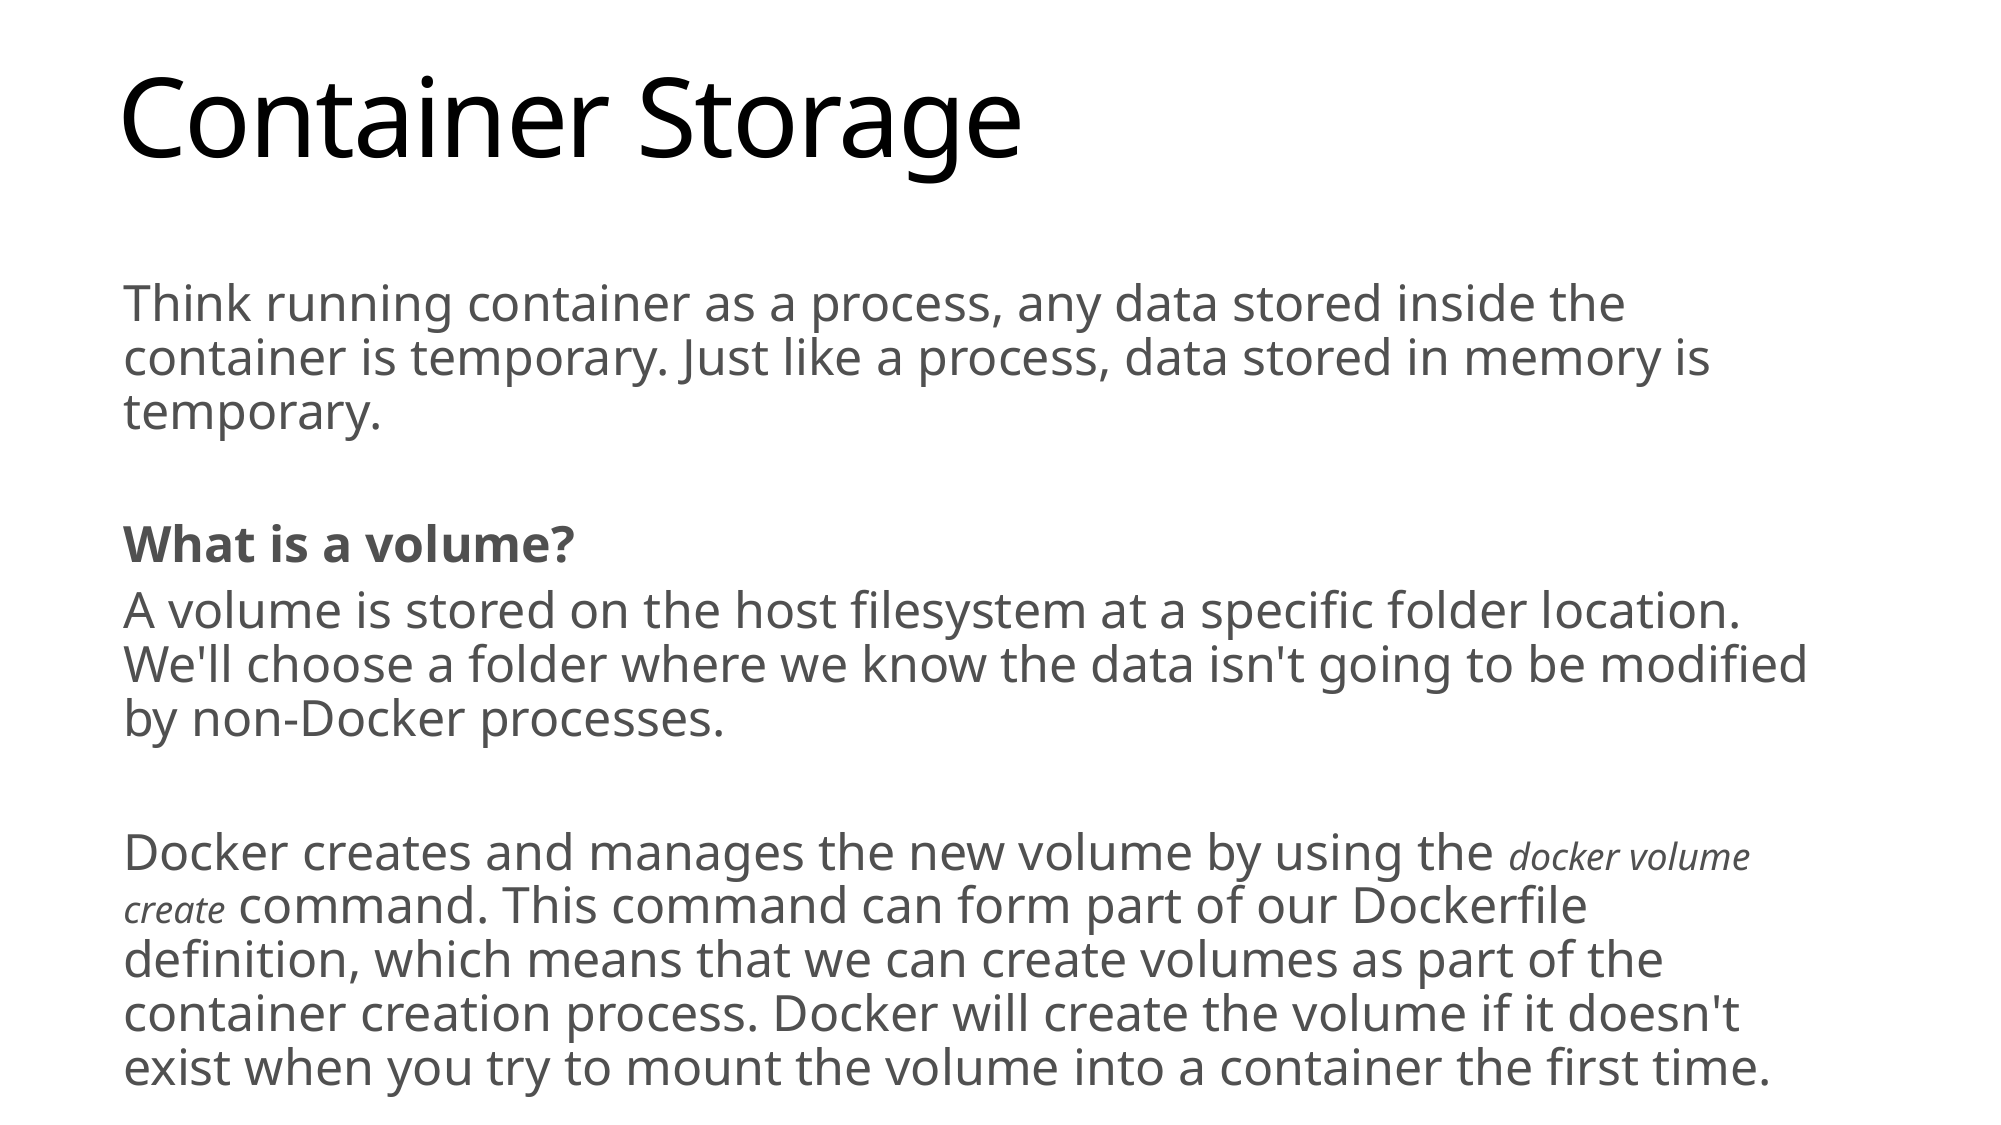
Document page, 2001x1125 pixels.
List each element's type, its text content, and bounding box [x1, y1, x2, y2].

title Container Storage [93, 47, 1838, 196]
text_box Think running container as a process, any data stored inside the container is temporary. Just like a process, data stored in memory is temporary. What is a volume? A volume is stored on the host filesystem at a specific folder location. We'll choose a folder where we know the data isn't going to be modified by non-Docker processes. Docker creates and manages the new volume by using the docker volume create command. This command can form part of our Dockerfile definition, which means that we can create volumes as part of the container creation process. Docker will create the volume if it doesn't exist when you try to mount the volume into a container the first time. [93, 254, 1863, 1121]
